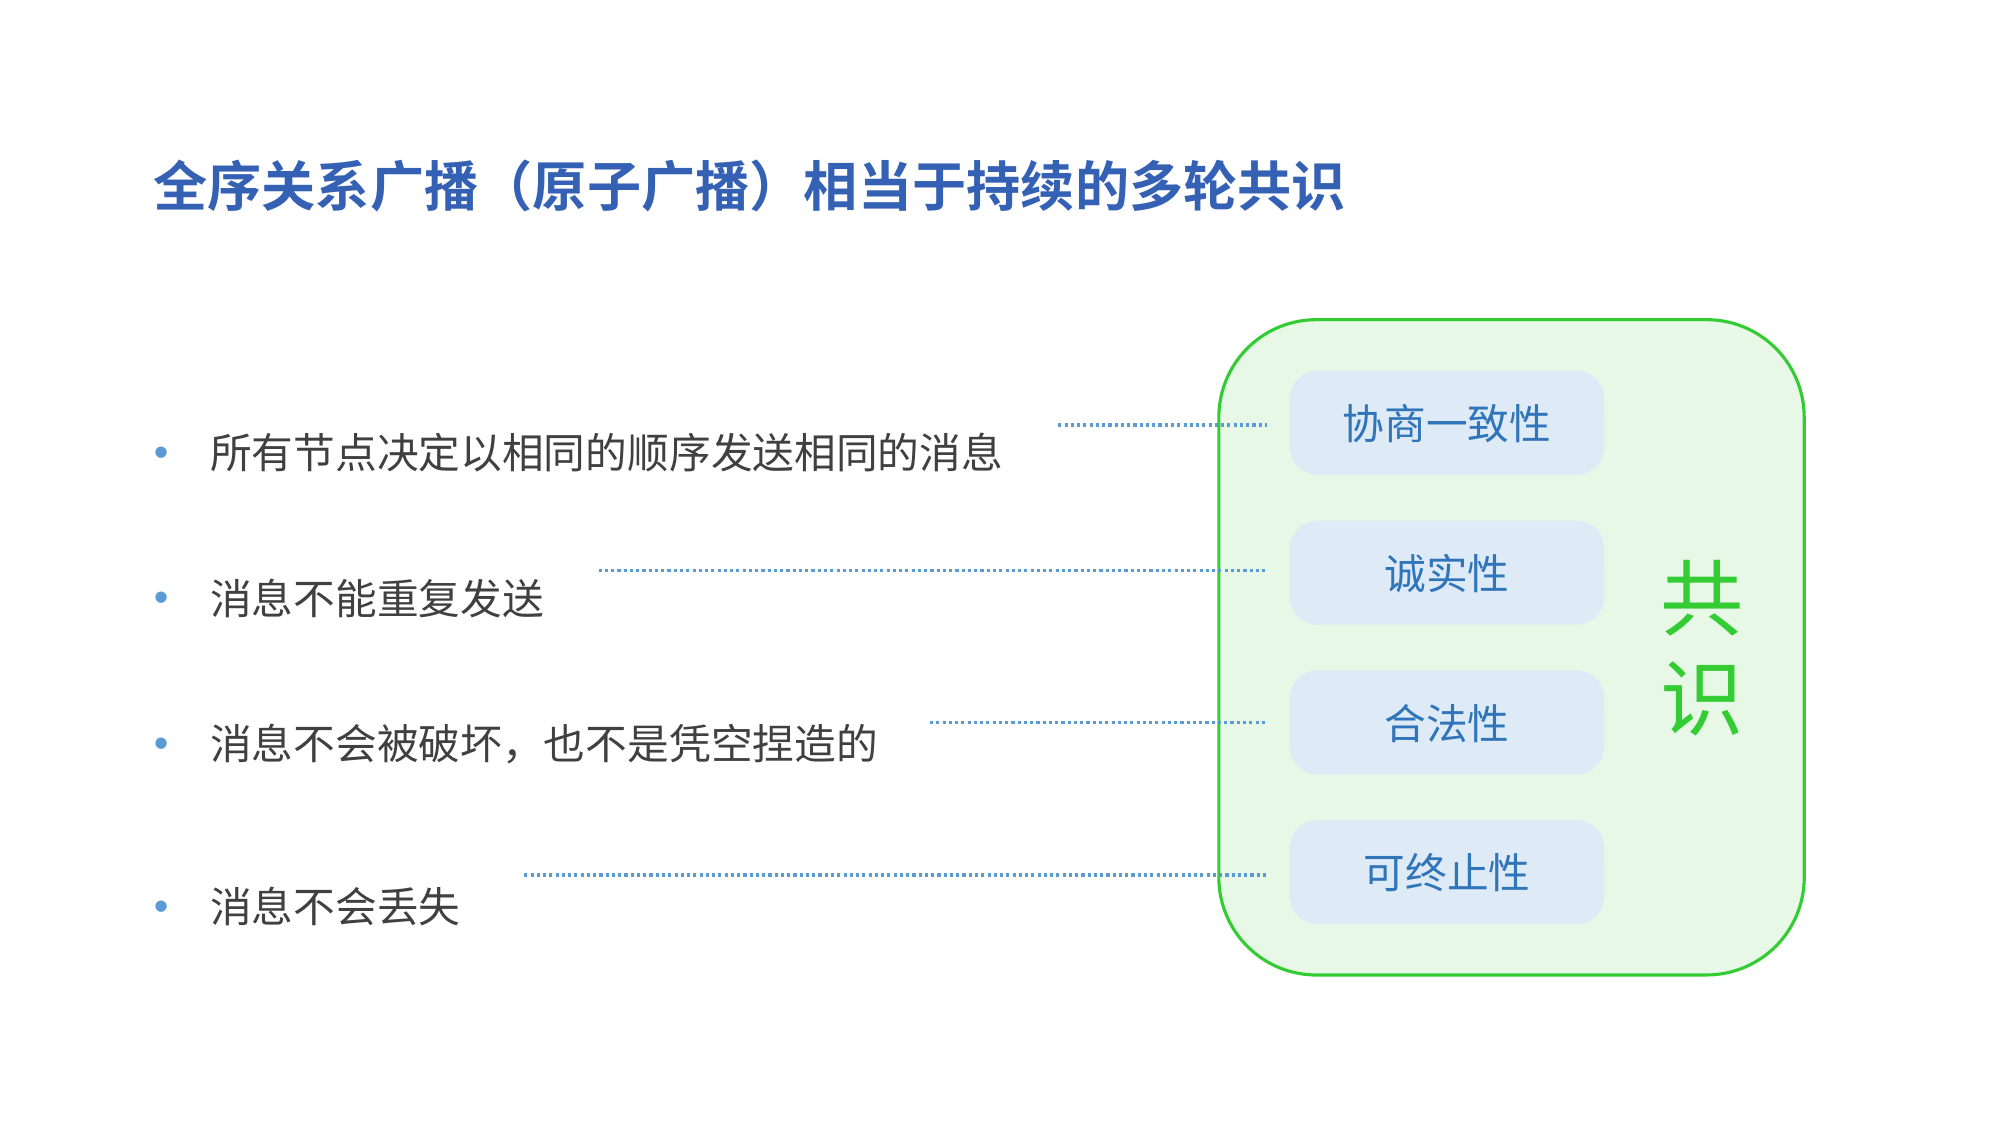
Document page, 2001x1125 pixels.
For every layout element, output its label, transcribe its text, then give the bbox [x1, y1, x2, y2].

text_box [1058, 370, 1605, 475]
text_box 消息不能重复发送 [138, 465, 1059, 630]
text_box 全序关系广播（原子广播）相当于持续的多轮共识 [138, 145, 1762, 225]
text_box 消息不会丢失 [138, 773, 1059, 938]
text_box 所有节点决定以相同的顺序发送相同的消息 [138, 319, 1059, 465]
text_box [524, 820, 1605, 925]
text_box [1218, 319, 1805, 975]
text_box 消息不会被破坏，也不是凭空捏造的 [138, 630, 1059, 773]
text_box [598, 520, 1605, 625]
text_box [929, 670, 1605, 775]
